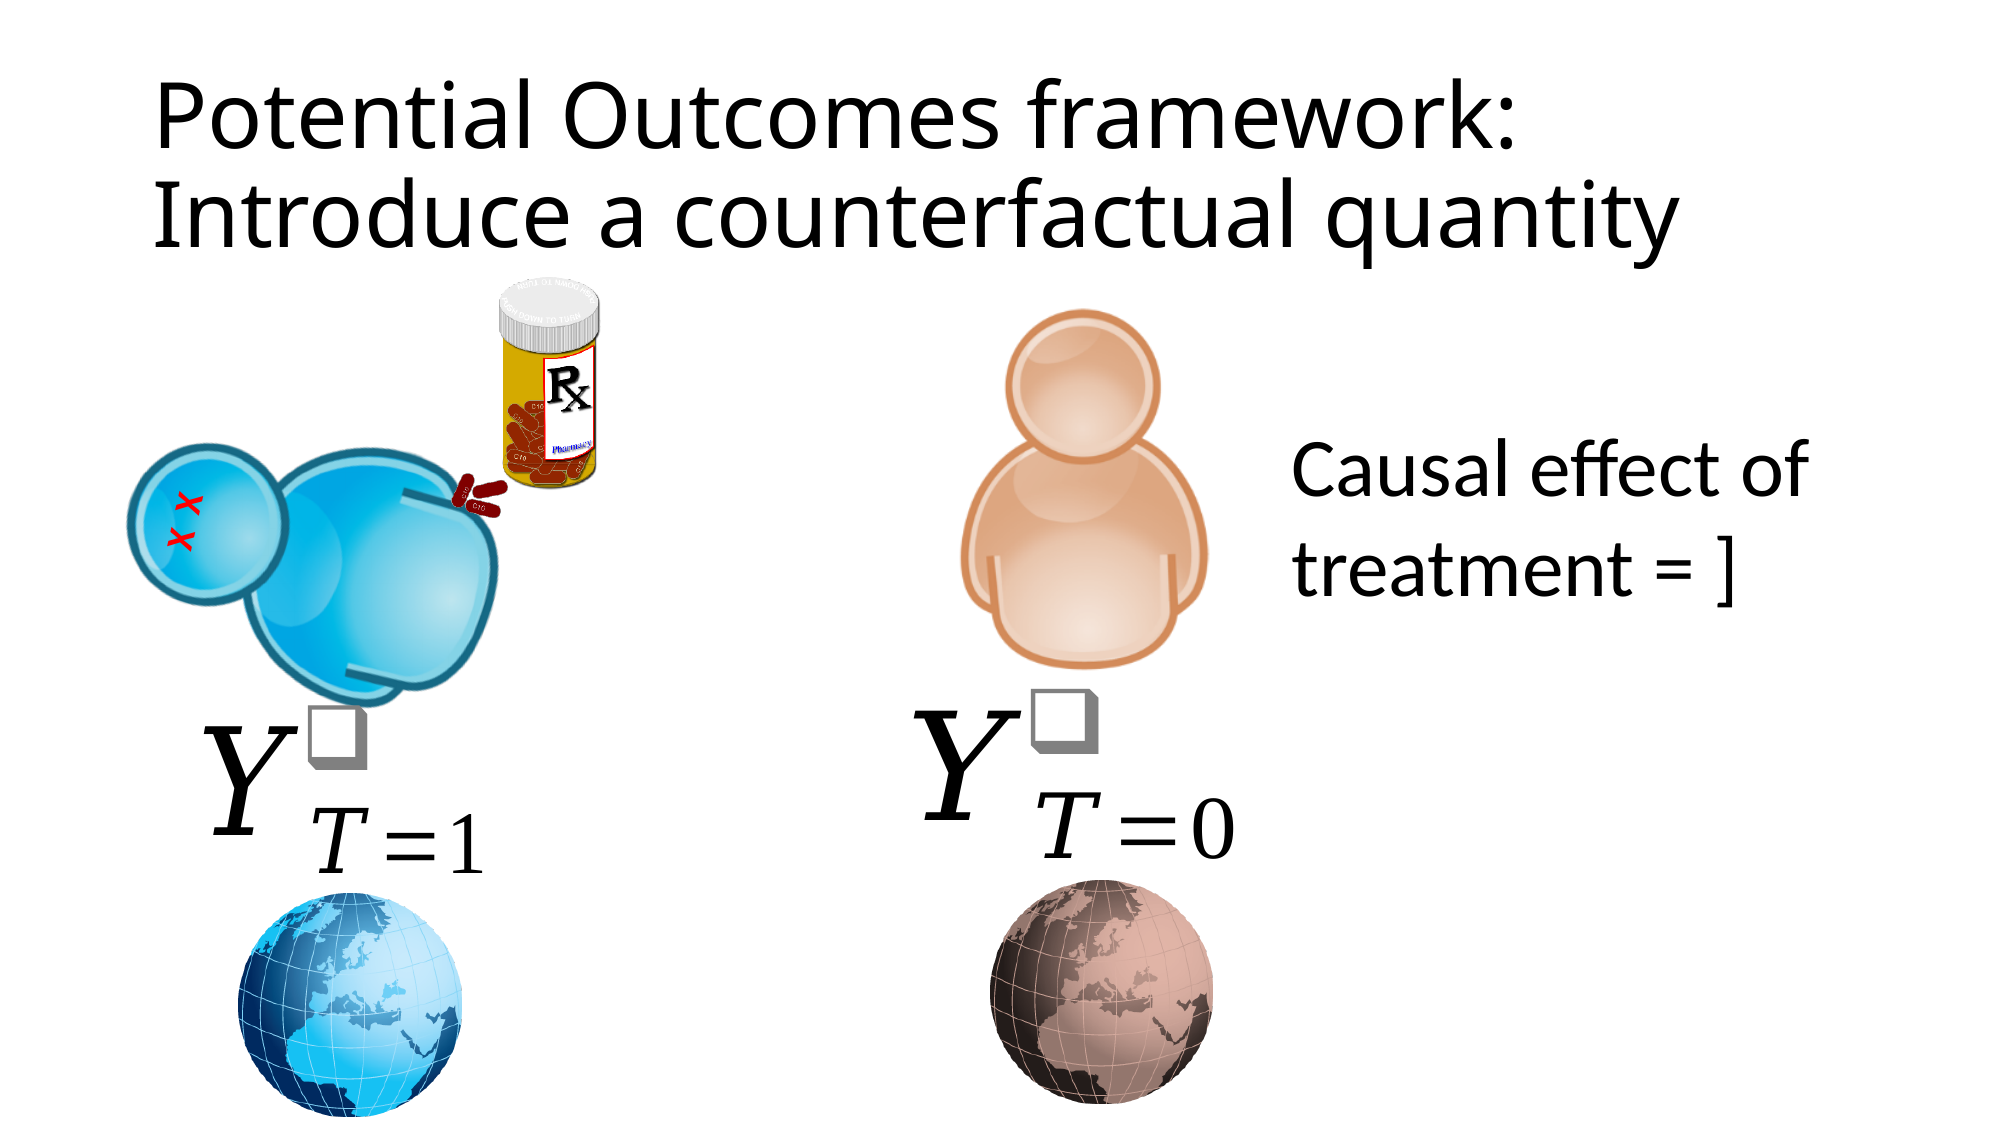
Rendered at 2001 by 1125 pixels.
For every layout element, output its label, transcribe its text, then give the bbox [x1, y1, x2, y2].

text_box X X [143, 533, 149, 559]
picture [932, 265, 1235, 709]
picture [990, 880, 1213, 1104]
picture [238, 893, 462, 1117]
title Potential Outcomes framework: Introduce a counterfactual quantity [137, 59, 1863, 278]
picture [38, 277, 601, 788]
